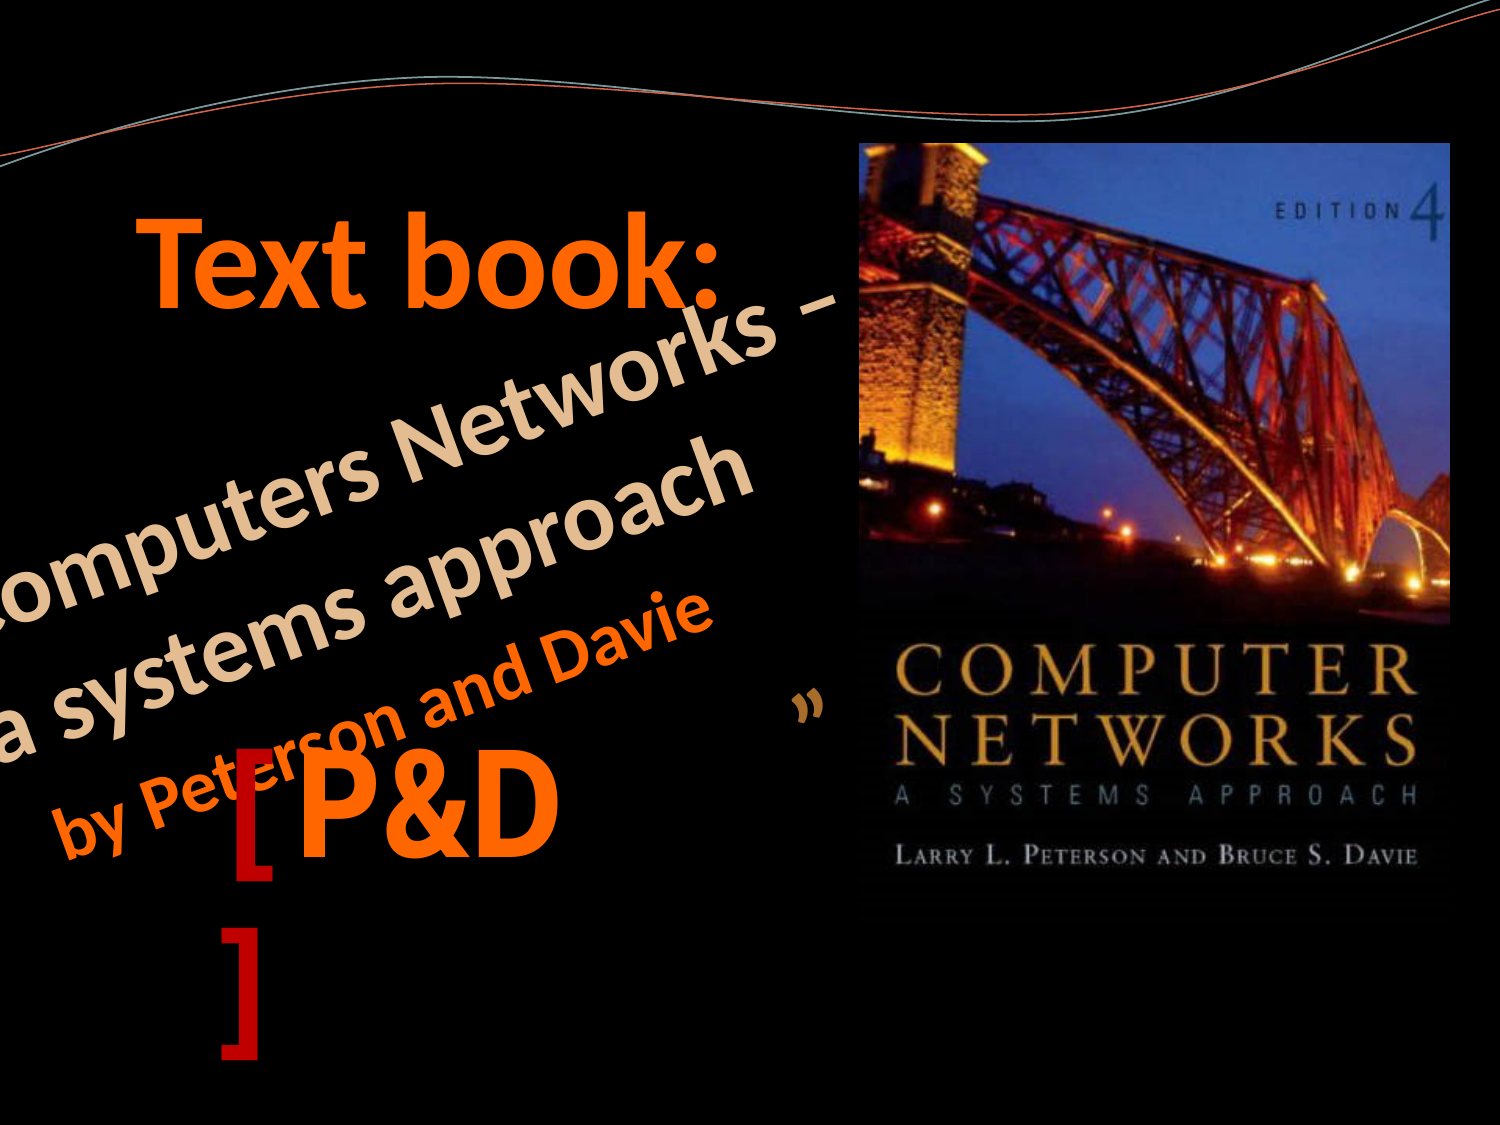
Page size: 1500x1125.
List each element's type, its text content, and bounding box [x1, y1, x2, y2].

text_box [0, 163, 854, 701]
text_box [P&D] [187, 708, 638, 1075]
picture [859, 143, 1451, 926]
